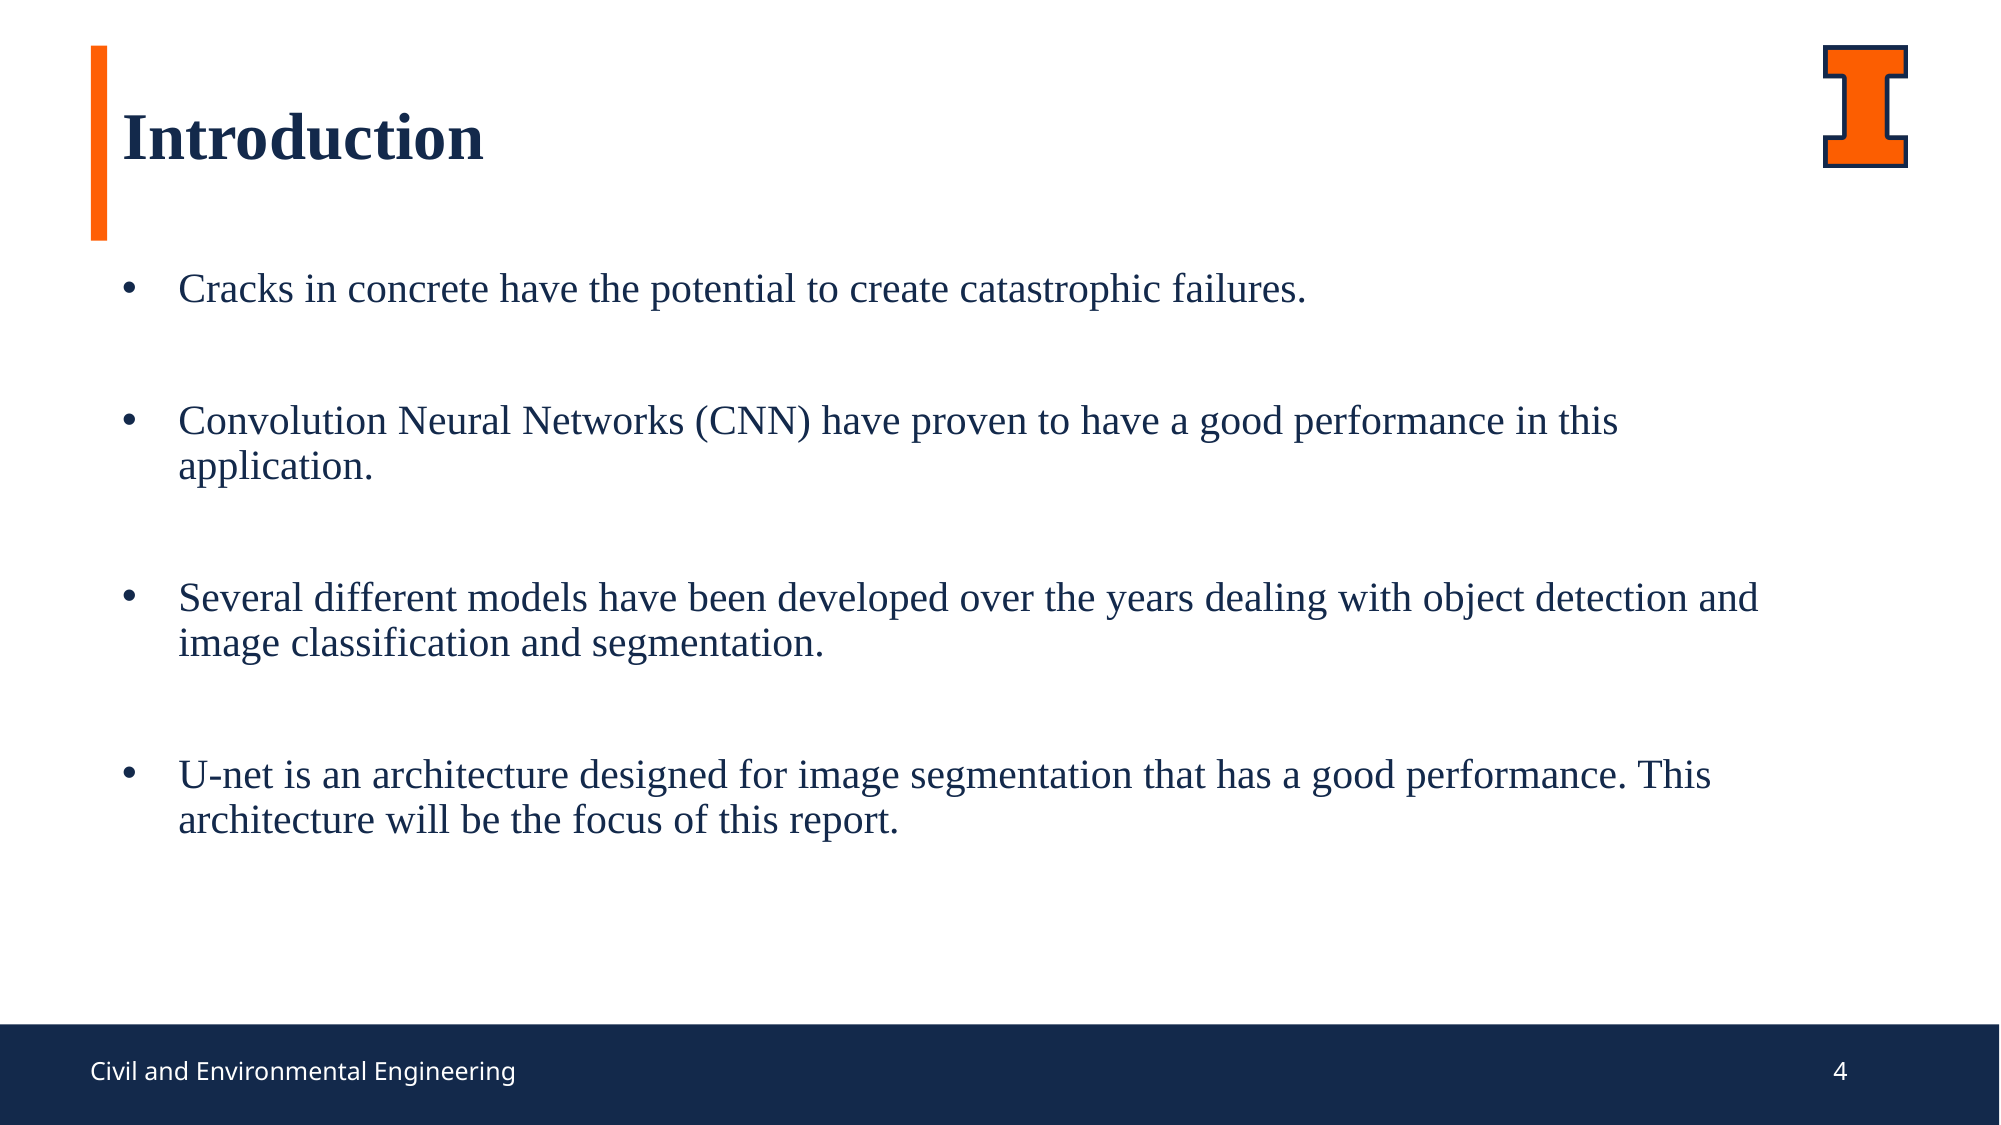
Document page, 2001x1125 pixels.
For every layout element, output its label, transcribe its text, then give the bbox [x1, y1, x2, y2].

list Civil and Environmental Engineering [75, 1042, 1412, 1103]
list Introduction [107, 45, 1809, 241]
picture [1823, 45, 1908, 168]
slide_number 4 [1412, 1042, 1863, 1103]
list Cracks in concrete have the potential to create catastrophic failures. Convolution Neural Networks (CNN) have proven to have a good performance in this application. Several different models have been developed over the years dealing with object detection and image classification and segmentation. U-net is an architecture designed for image segmentation that has a good performance. This architecture will be the focus of this report. [107, 259, 1809, 1004]
